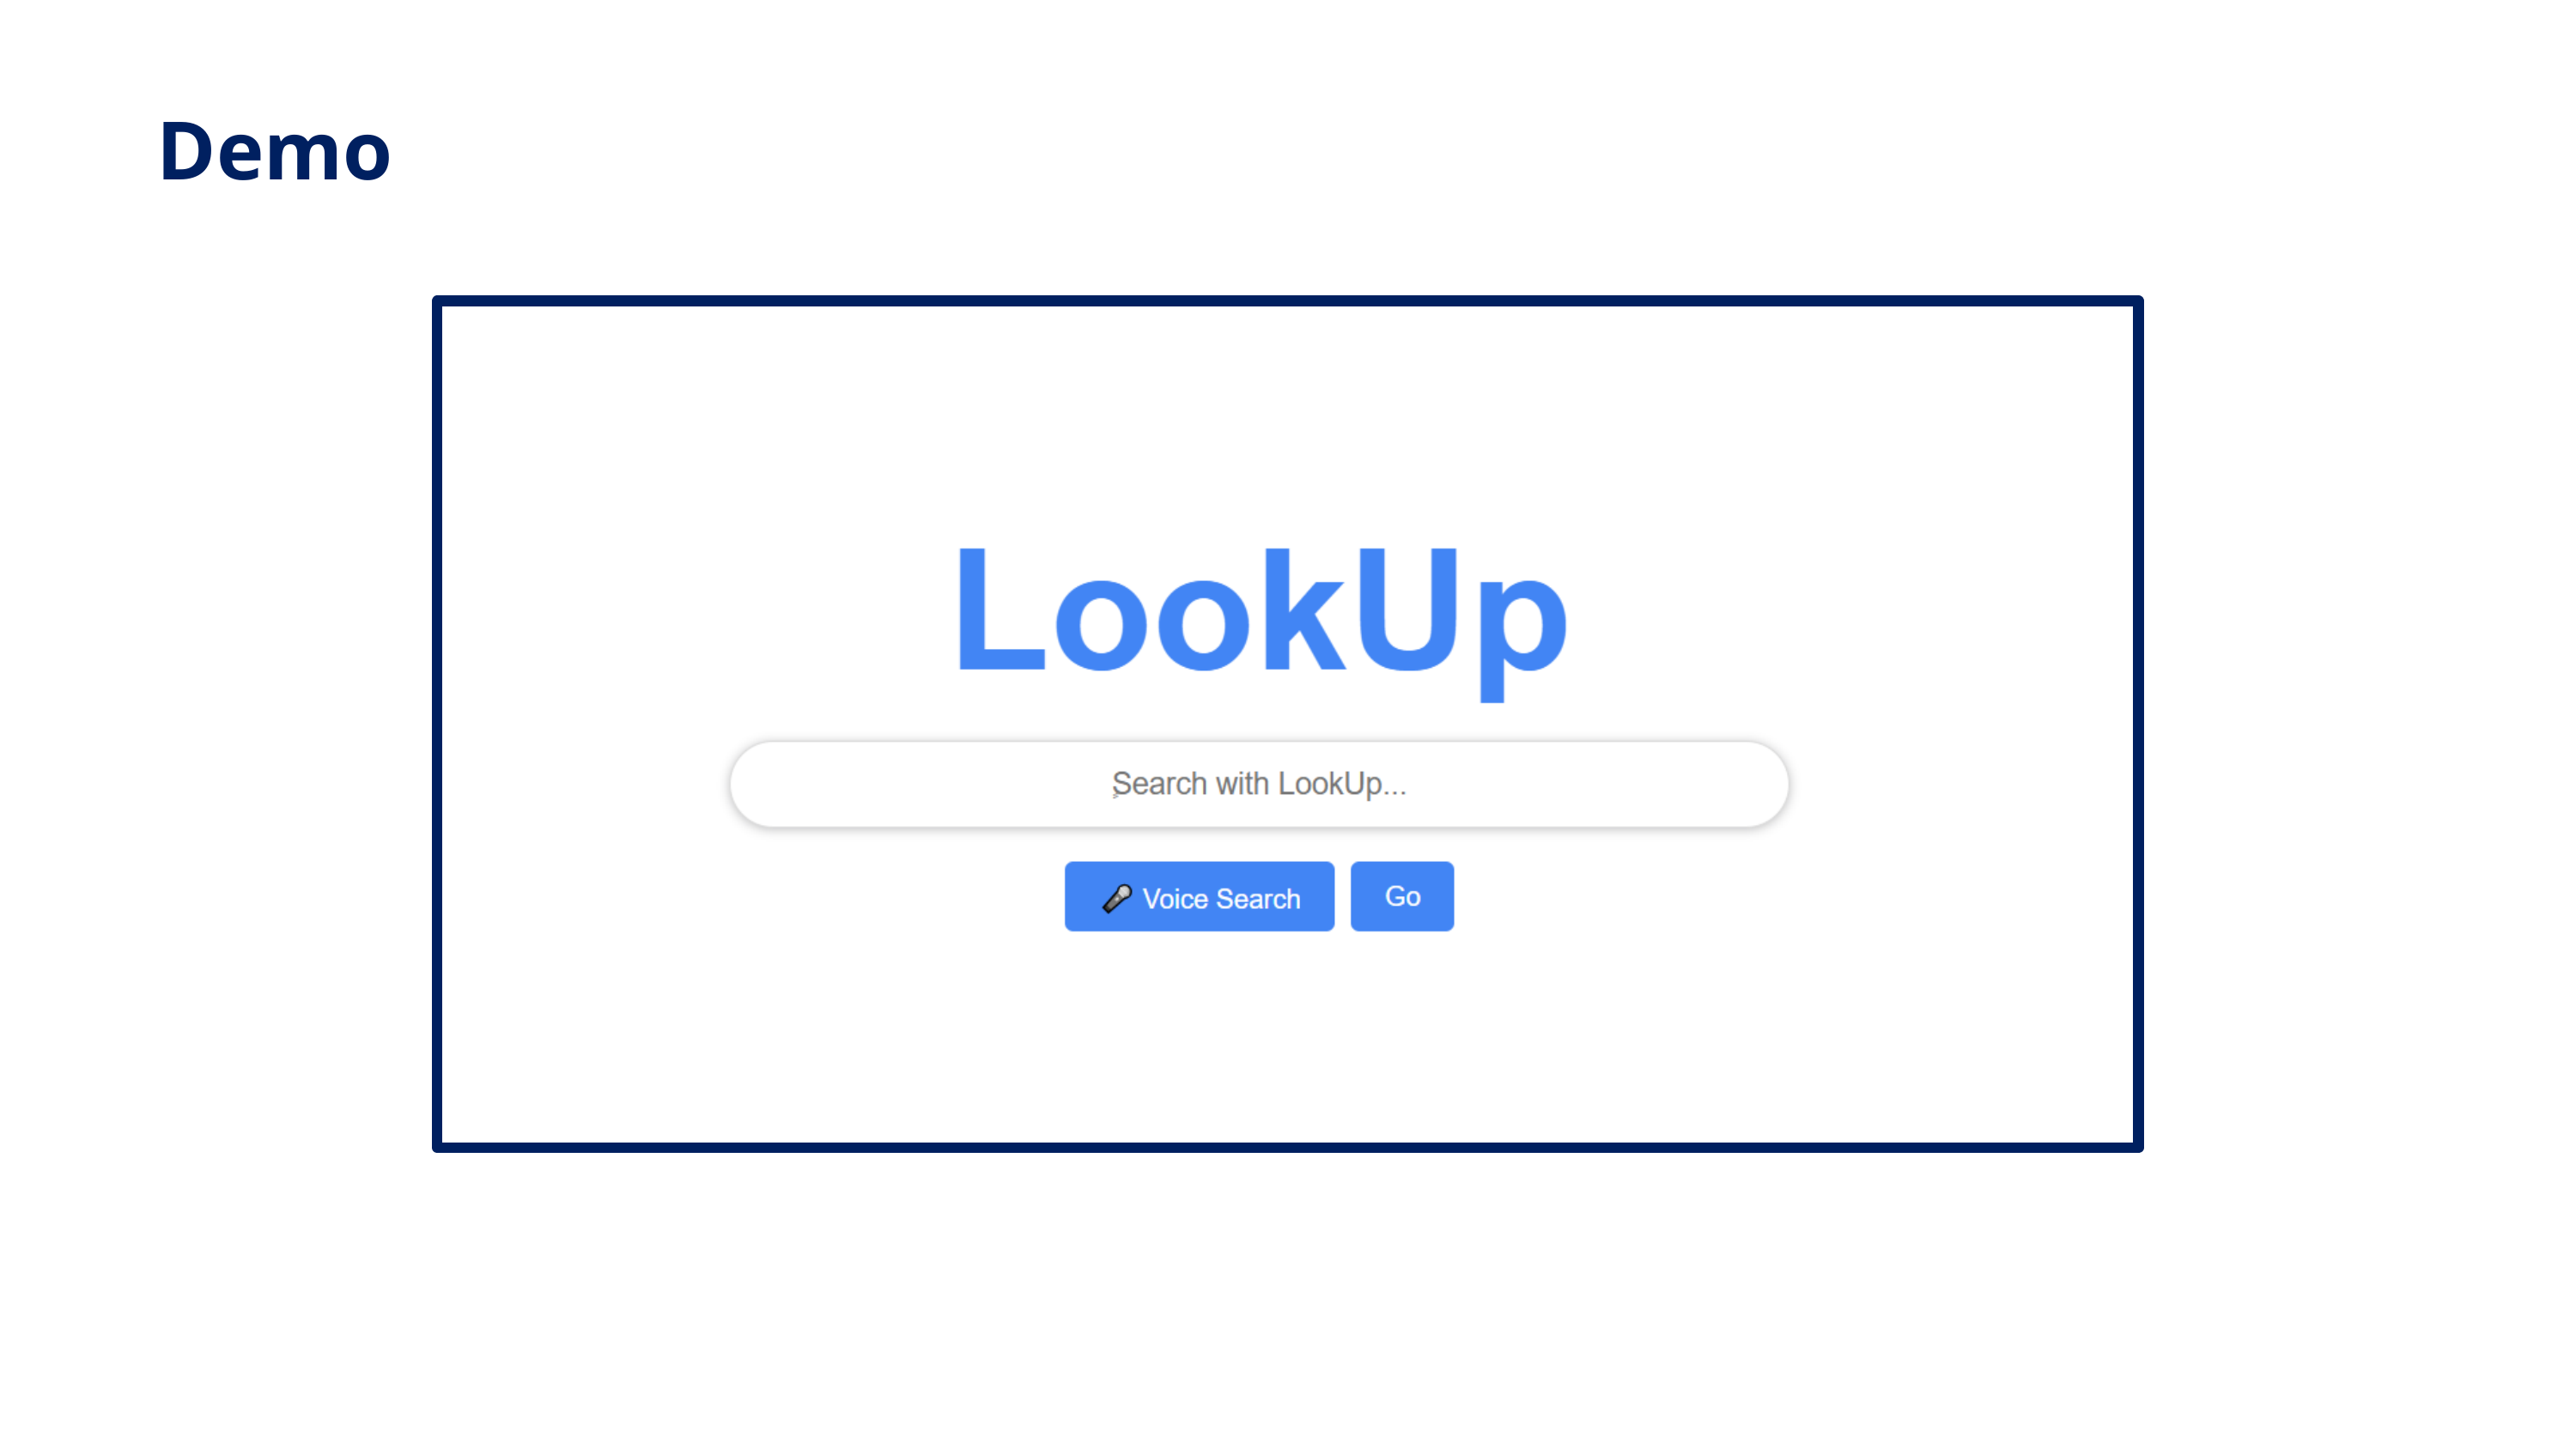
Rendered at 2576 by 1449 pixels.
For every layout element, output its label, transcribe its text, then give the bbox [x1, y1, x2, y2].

text_box Demo [0, 91, 1194, 197]
picture [442, 306, 2134, 1143]
